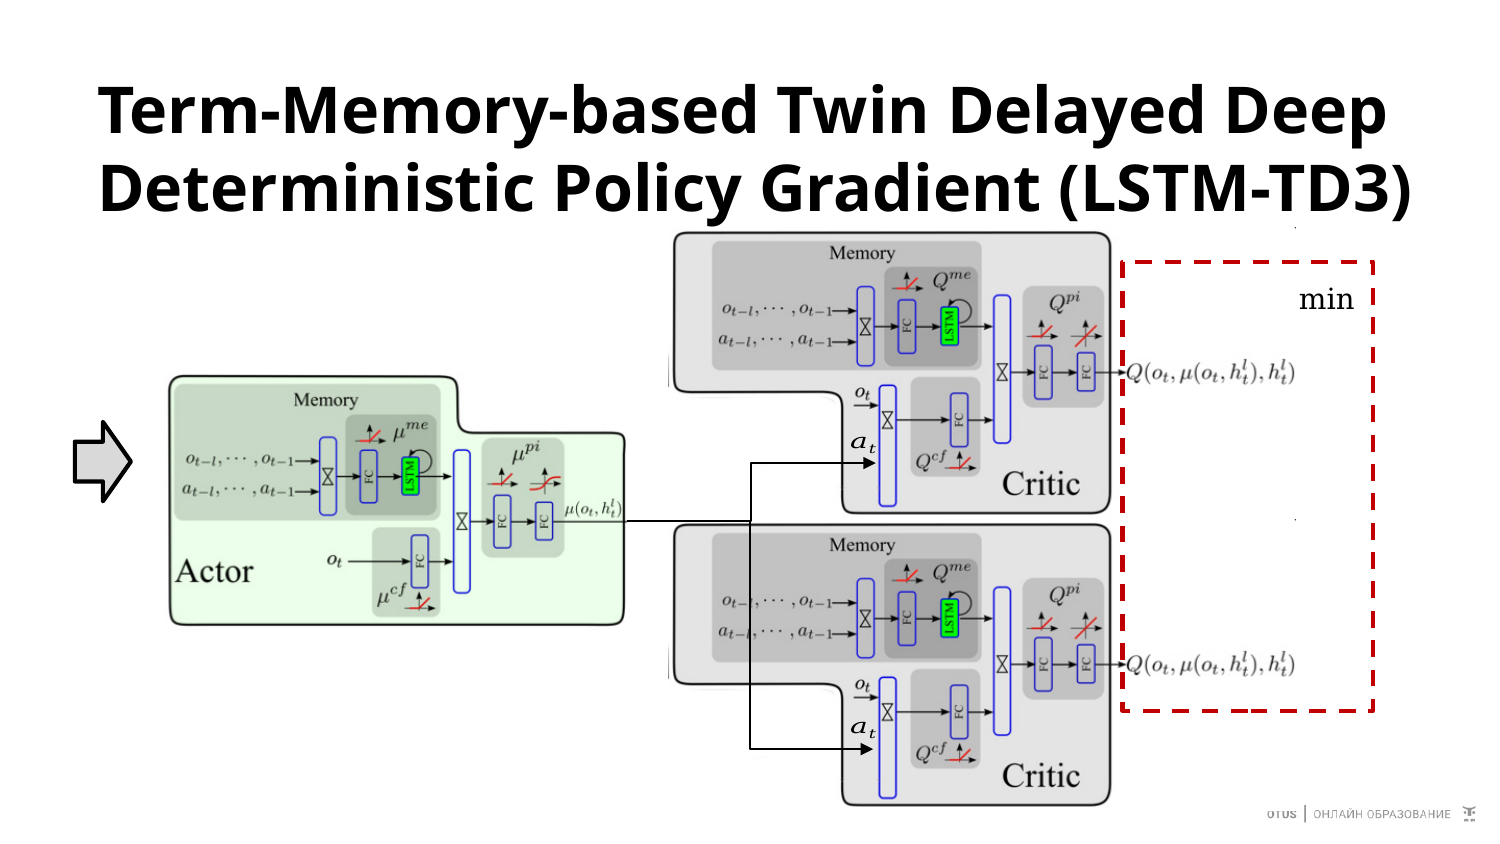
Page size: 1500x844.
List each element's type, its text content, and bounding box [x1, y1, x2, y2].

text_box [1300, 260, 1375, 713]
title Term-Memory-based Twin Delayed Deep Deterministic Policy Gradient (LSTM-TD3) [82, 54, 1480, 234]
picture [0, 0, 1500, 844]
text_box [626, 462, 876, 521]
text_box [72, 419, 133, 504]
text_box min [1300, 273, 1370, 323]
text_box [626, 521, 874, 750]
